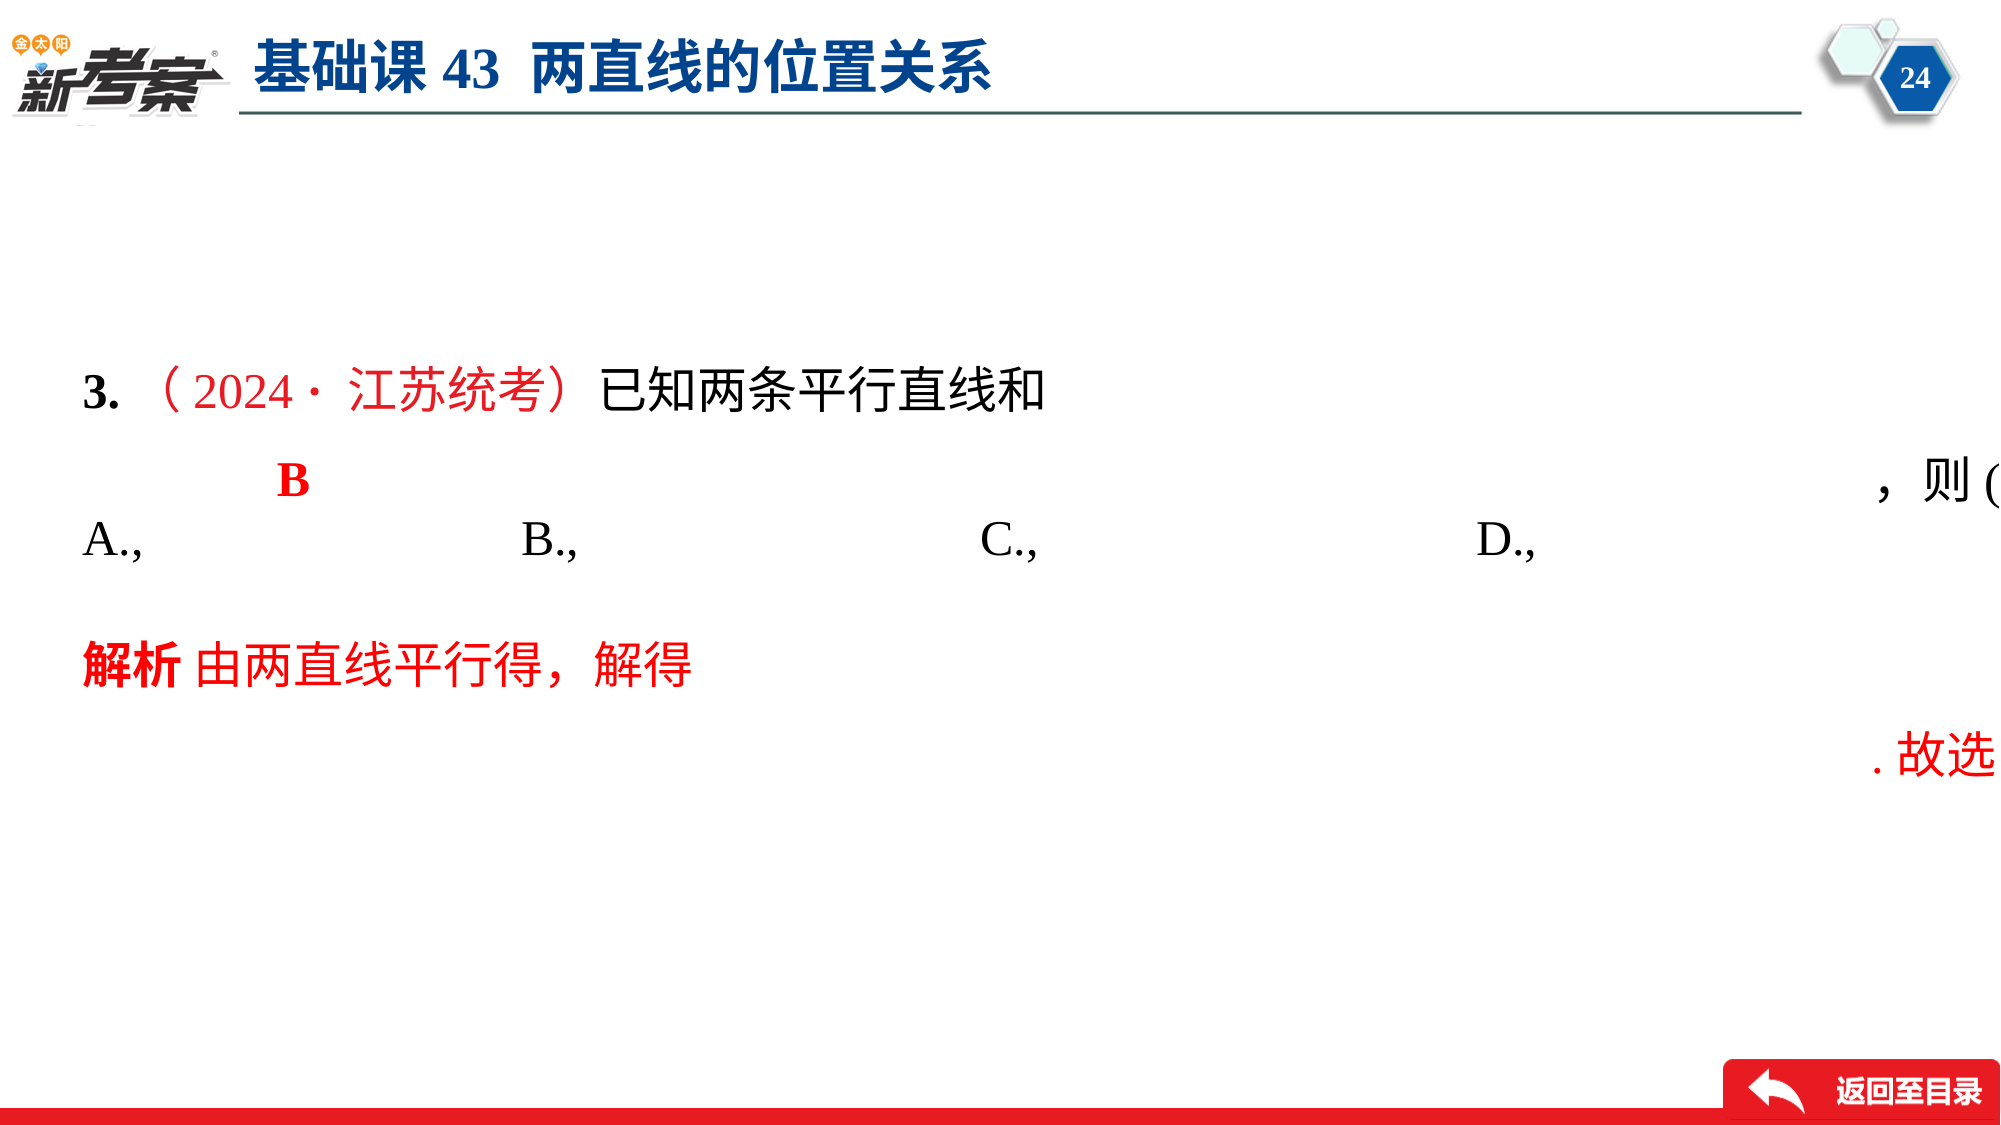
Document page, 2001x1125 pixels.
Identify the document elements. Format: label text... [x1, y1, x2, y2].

text_box B [258, 418, 329, 498]
picture [0, 0, 2001, 1125]
